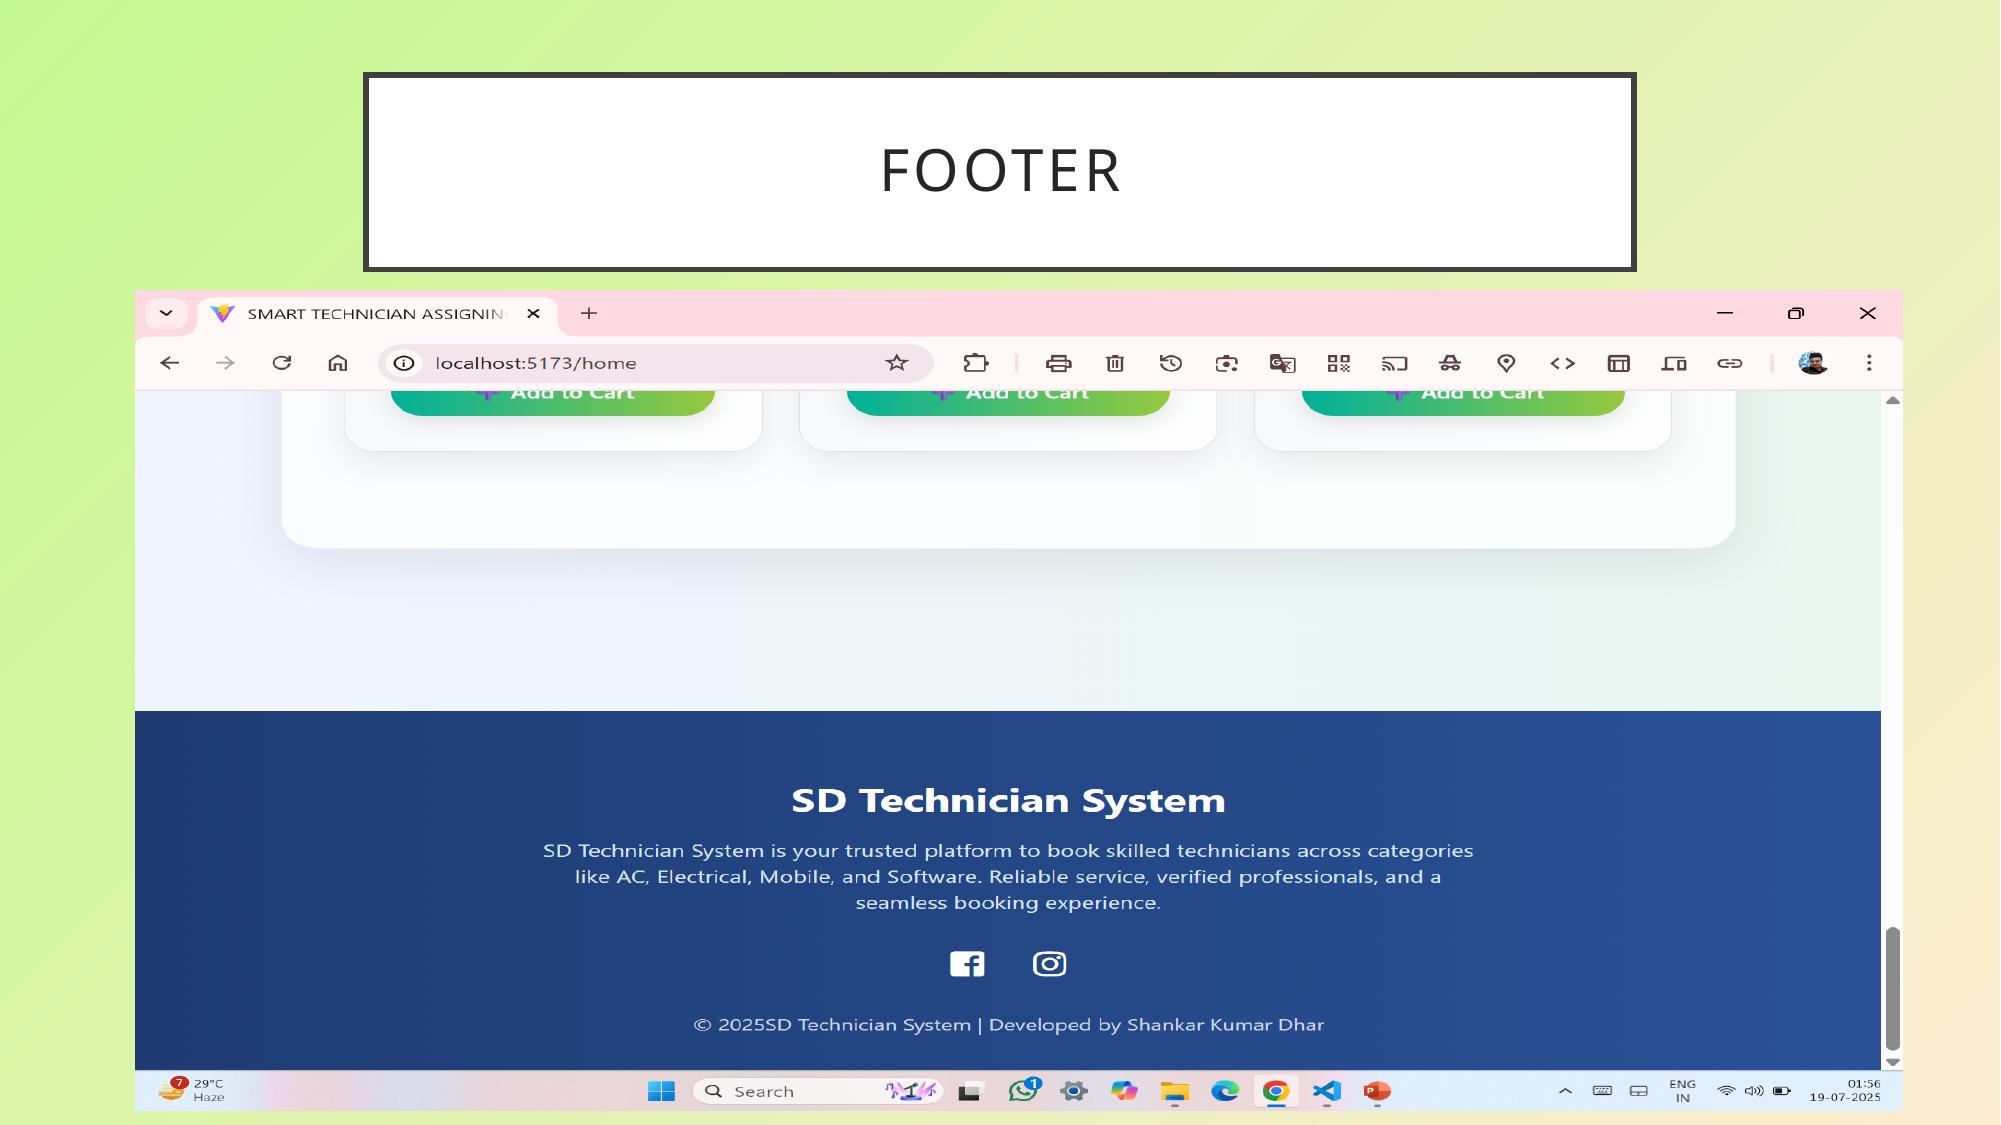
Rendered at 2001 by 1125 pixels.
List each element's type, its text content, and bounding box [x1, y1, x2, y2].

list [135, 290, 1903, 1111]
title FOOTER [363, 72, 1637, 272]
